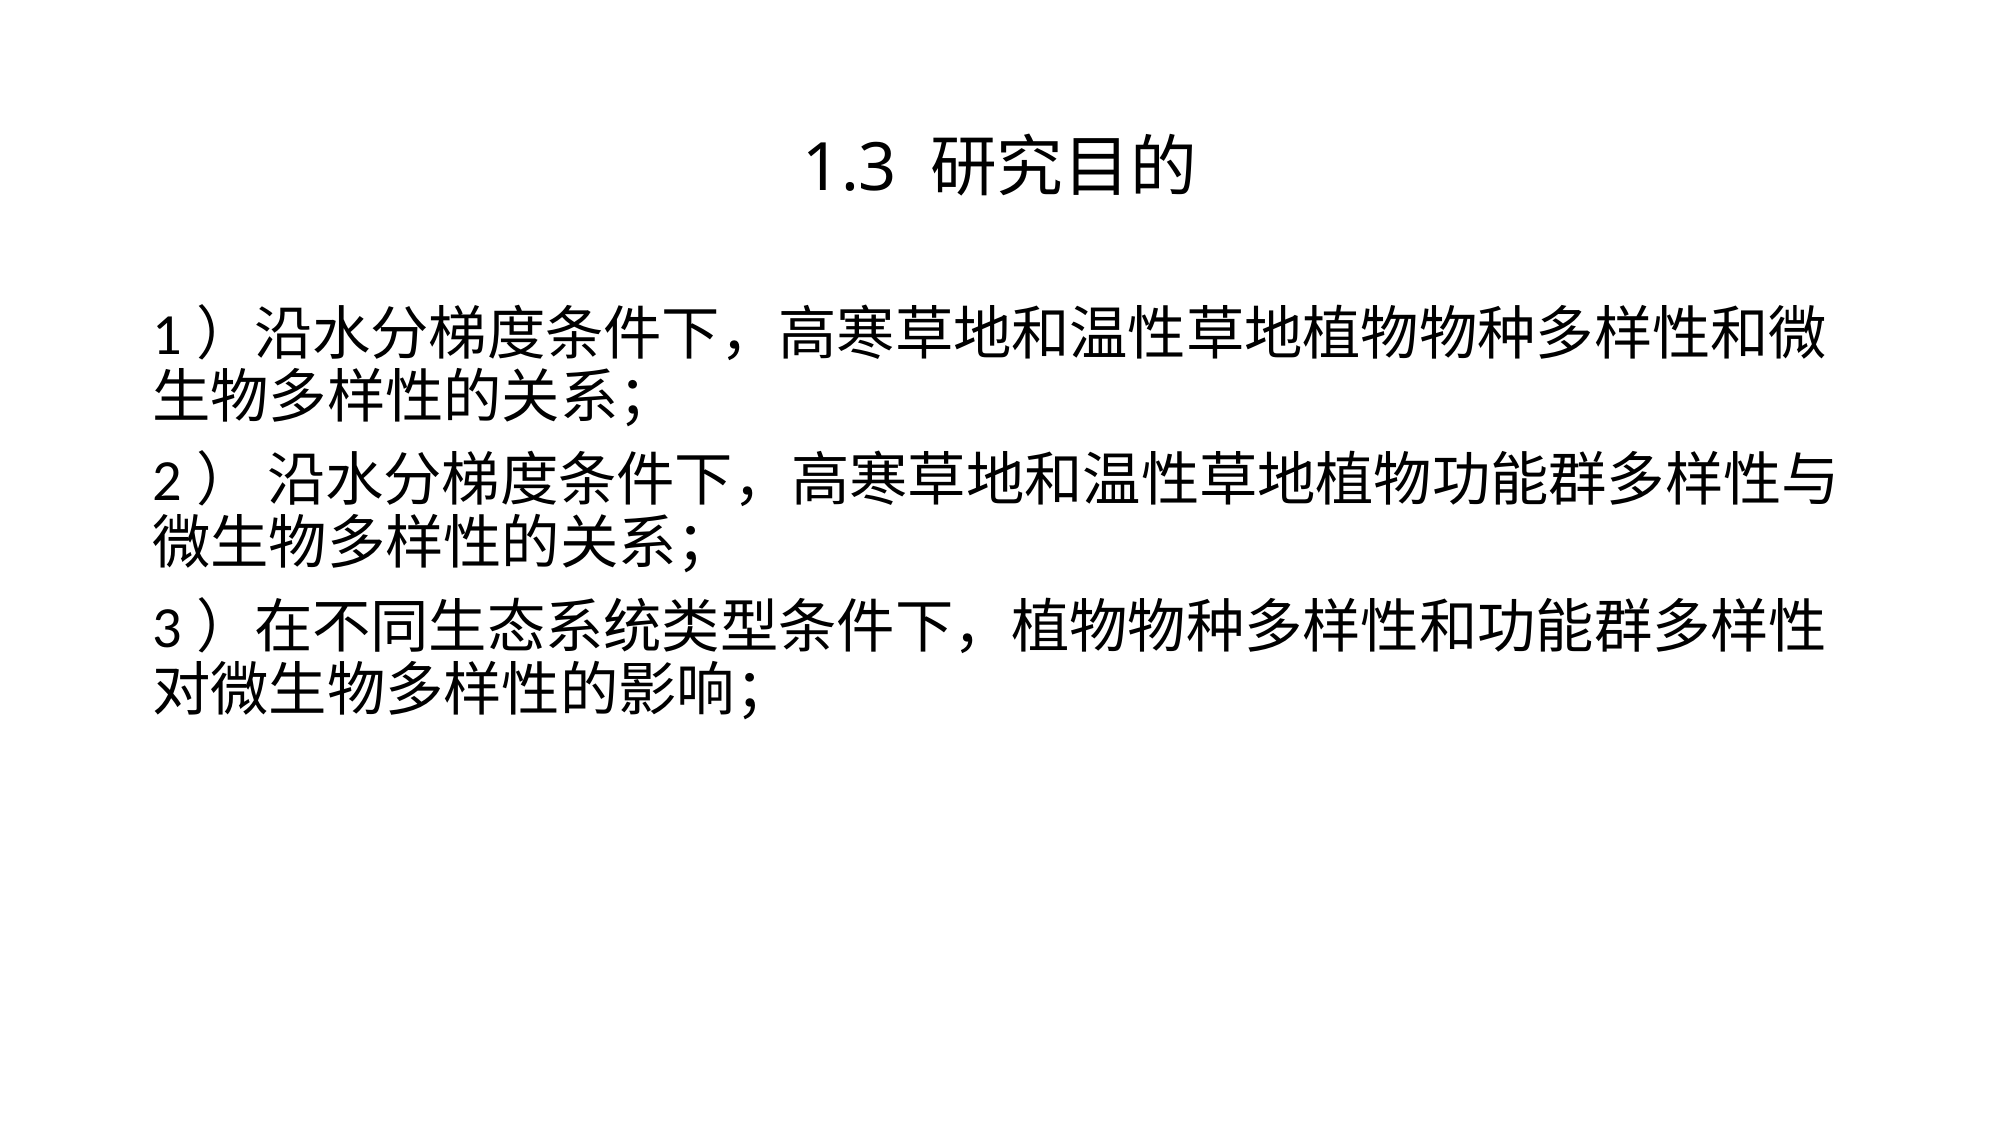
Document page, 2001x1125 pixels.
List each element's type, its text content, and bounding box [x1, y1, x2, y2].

title 1.3 研究目的 [137, 59, 1863, 278]
list 1）沿水分梯度条件下，高寒草地和温性草地植物物种多样性和微生物多样性的关系； 2） 沿水分梯度条件下，高寒草地和温性草地植物功能群多样性与微生物多样性的关系； 3）在不同生态系统类型条件下，植物物种多样性和功能群多样性对微生物多样性的影响； [137, 296, 1863, 747]
